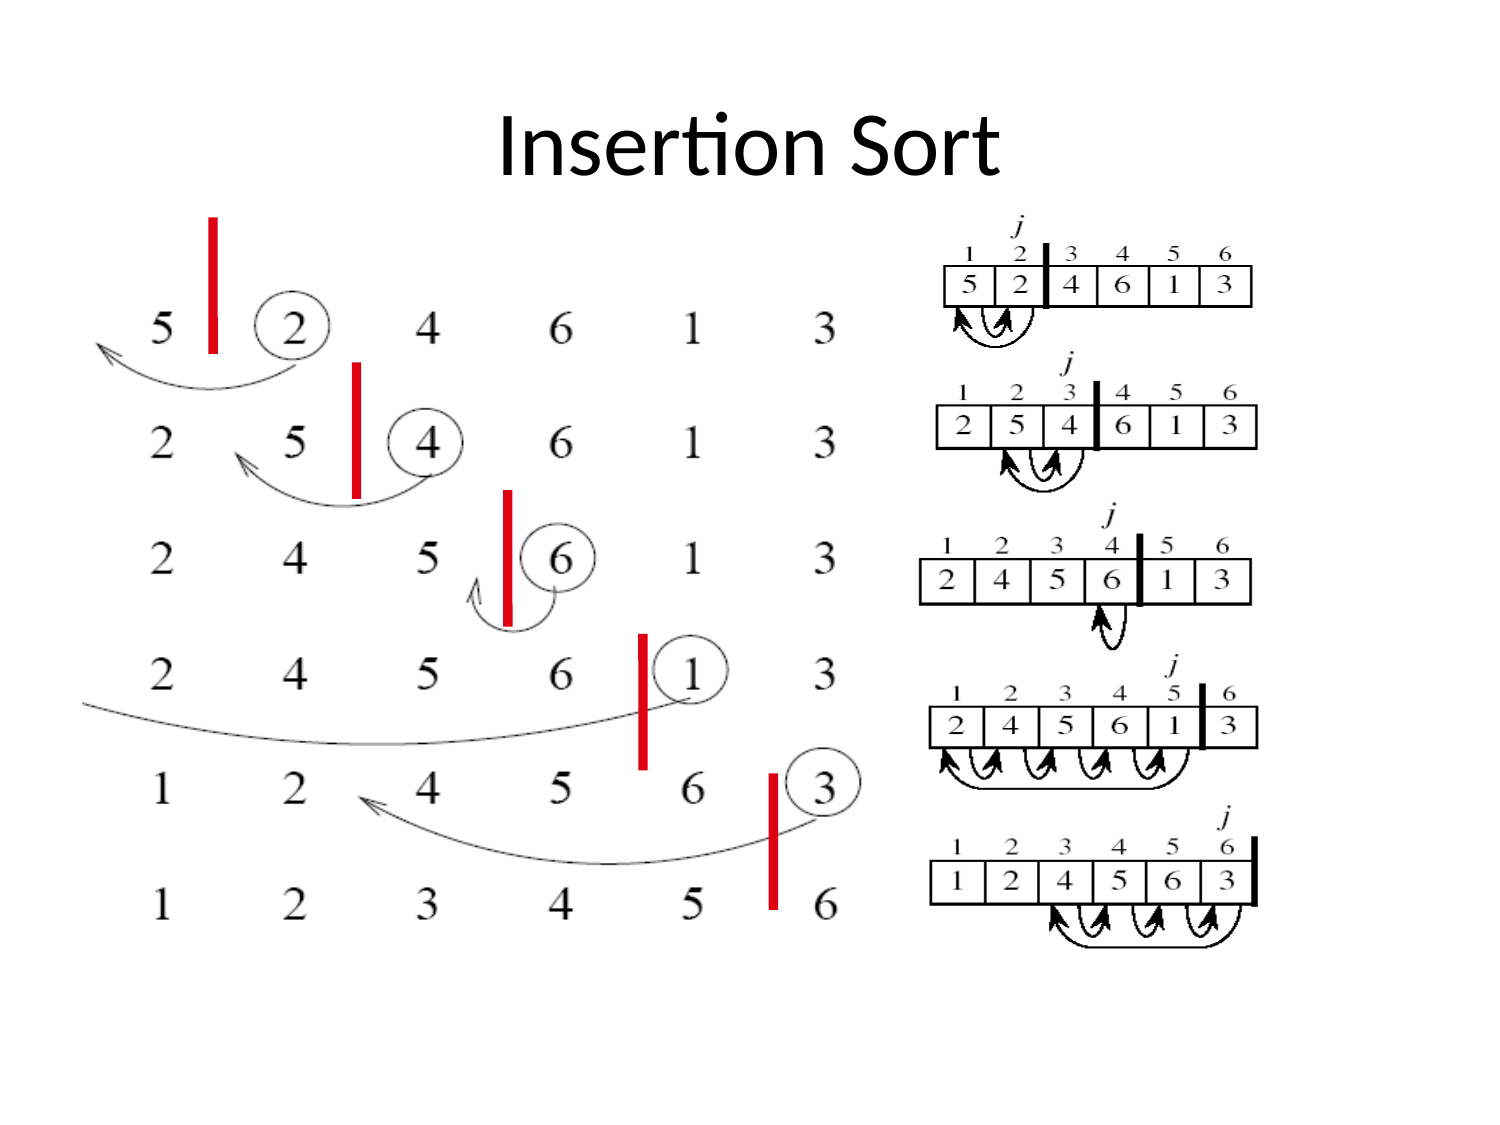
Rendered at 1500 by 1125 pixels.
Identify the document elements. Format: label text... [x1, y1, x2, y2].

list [81, 254, 914, 1017]
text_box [911, 497, 1263, 650]
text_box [924, 348, 1271, 499]
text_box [918, 800, 1266, 956]
title Insertion Sort [75, 45, 1425, 233]
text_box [906, 652, 1280, 804]
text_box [932, 211, 1259, 347]
